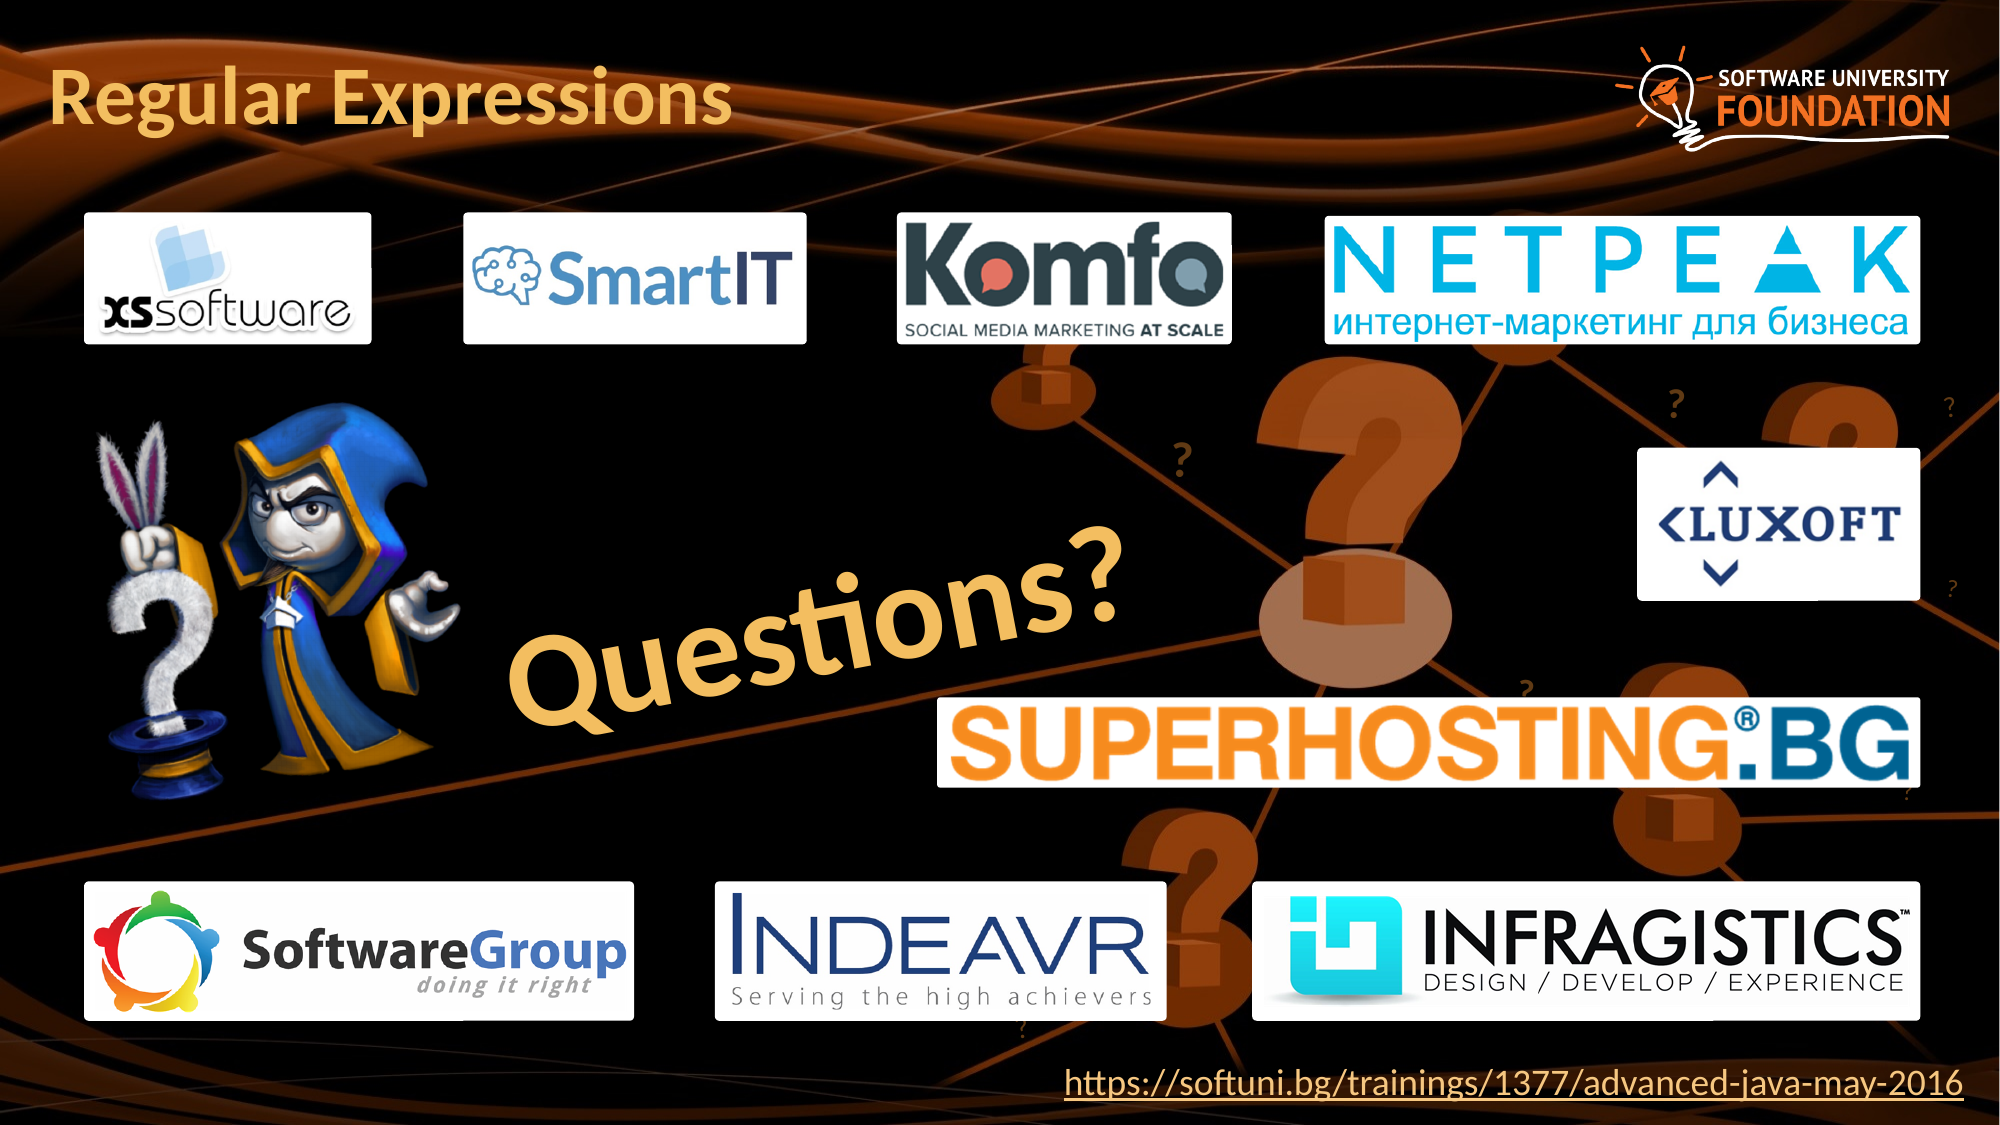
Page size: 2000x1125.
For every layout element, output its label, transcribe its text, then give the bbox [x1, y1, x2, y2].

title Regular Expressions [30, 6, 1602, 189]
picture [0, 0, 2000, 1125]
list https://softuni.bg/trainings/1377/advanced-java-may-2016 [250, 1050, 1971, 1110]
